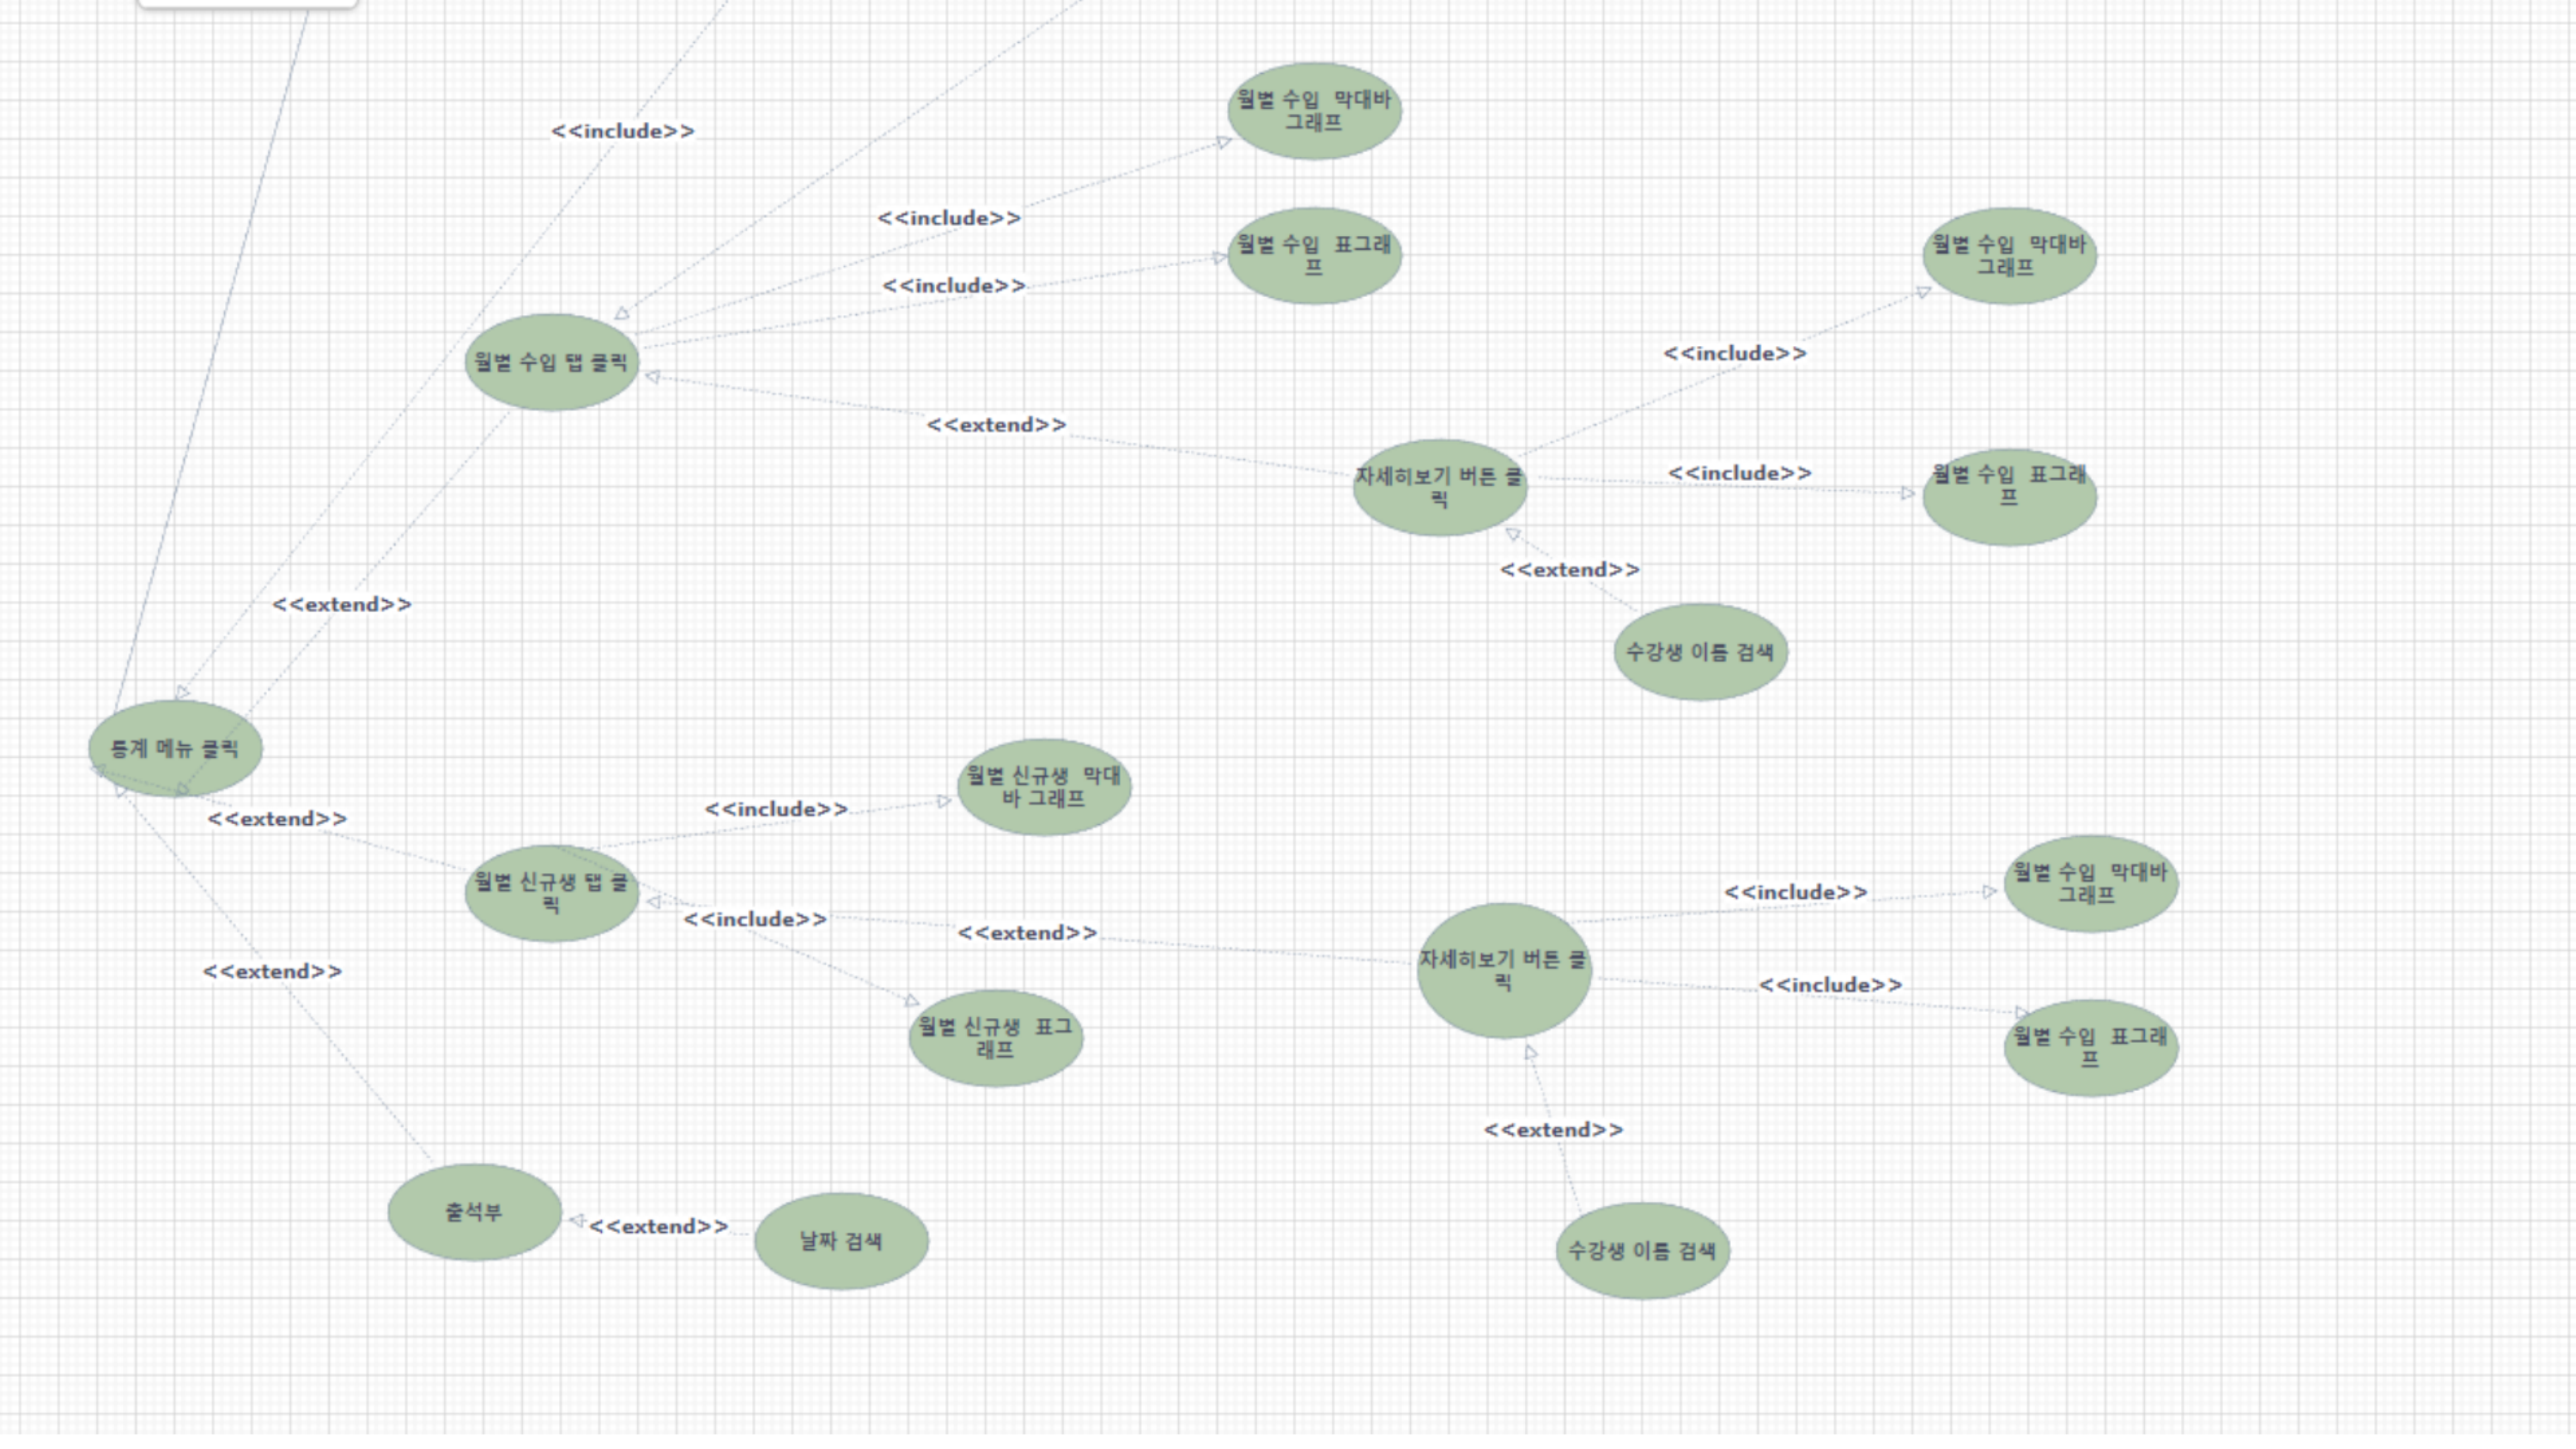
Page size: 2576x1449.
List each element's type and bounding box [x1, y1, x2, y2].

text_box [0, 0, 2576, 1434]
